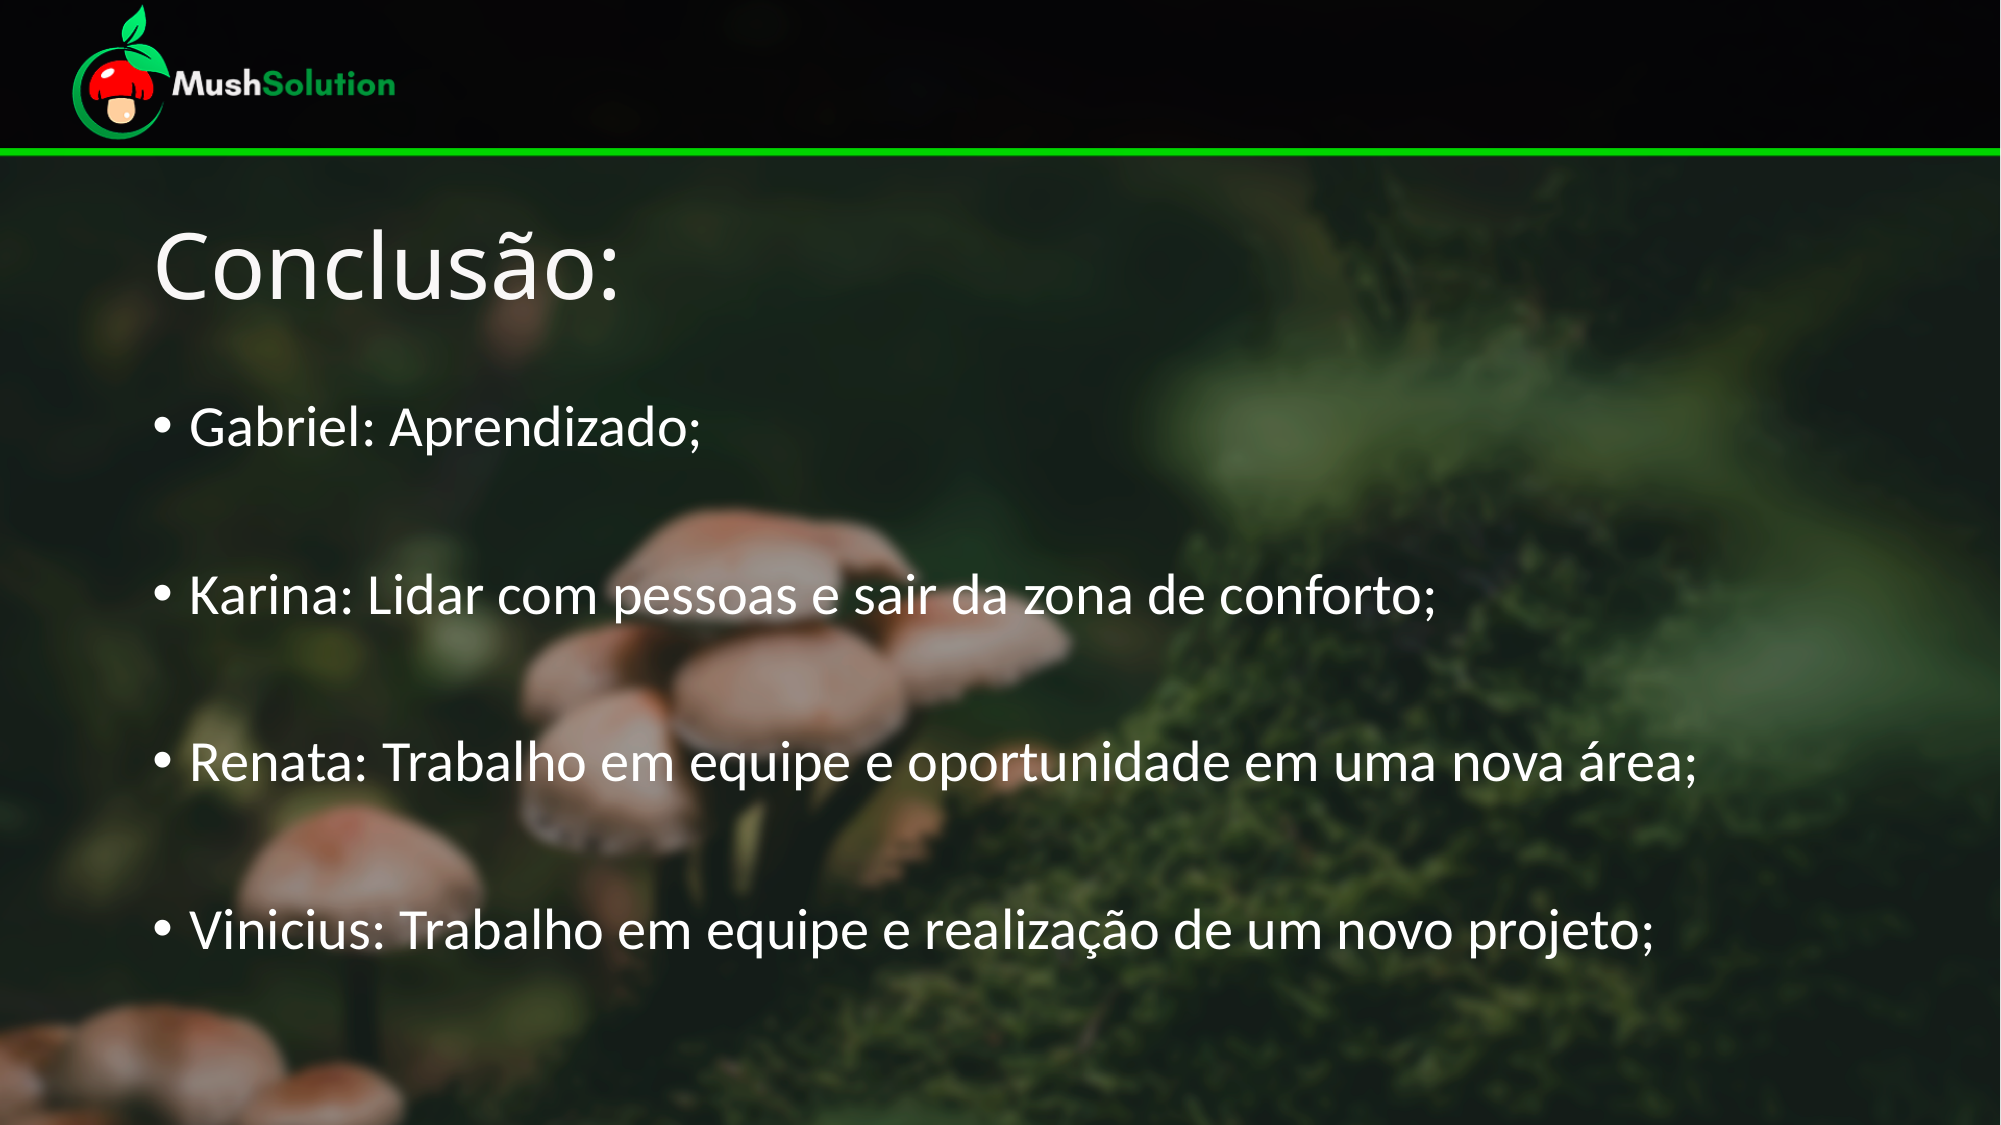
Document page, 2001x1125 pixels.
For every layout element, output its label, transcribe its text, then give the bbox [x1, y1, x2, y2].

picture [0, 0, 2001, 1125]
title Conclusão: [137, 161, 1863, 379]
list Gabriel: Aprendizado; Karina: Lidar com pessoas e sair da zona de conforto; Renata: Trabalho em equipe e oportunidade em uma nova área; Vinicius: Trabalho em equipe e realização de um novo projeto; [137, 388, 1863, 1103]
